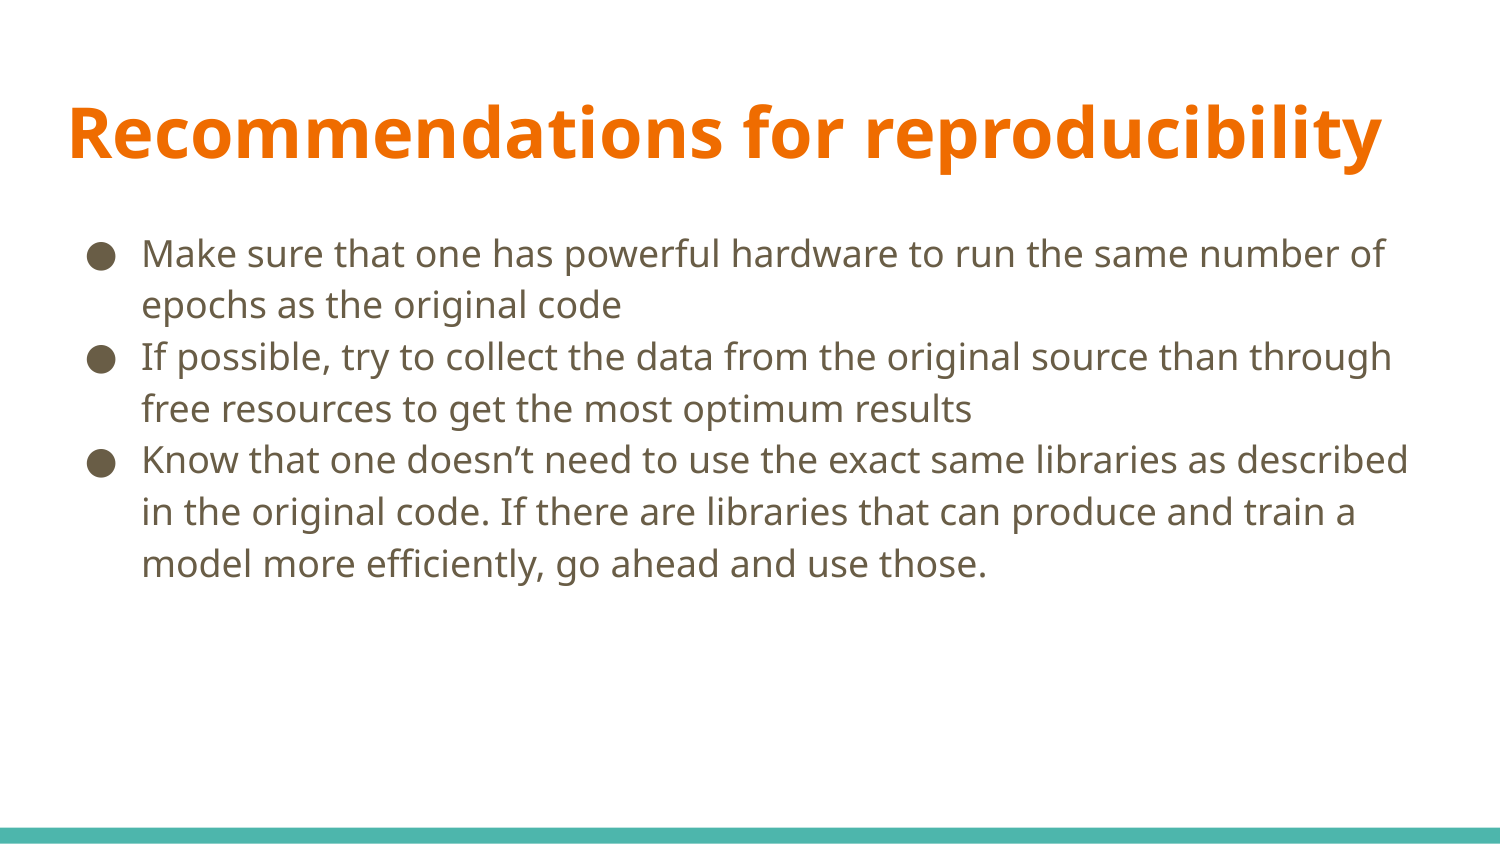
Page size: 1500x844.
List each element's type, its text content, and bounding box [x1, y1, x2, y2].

list Make sure that one has powerful hardware to run the same number of epochs as the original code If possible, try to collect the data from the original source than through free resources to get the most optimum results Know that one doesn’t need to use the exact same libraries as described in the original code. If there are libraries that can produce and train a model more efficiently, go ahead and use those. [51, 207, 1449, 750]
title Recommendations for reproducibility [51, 72, 1449, 189]
